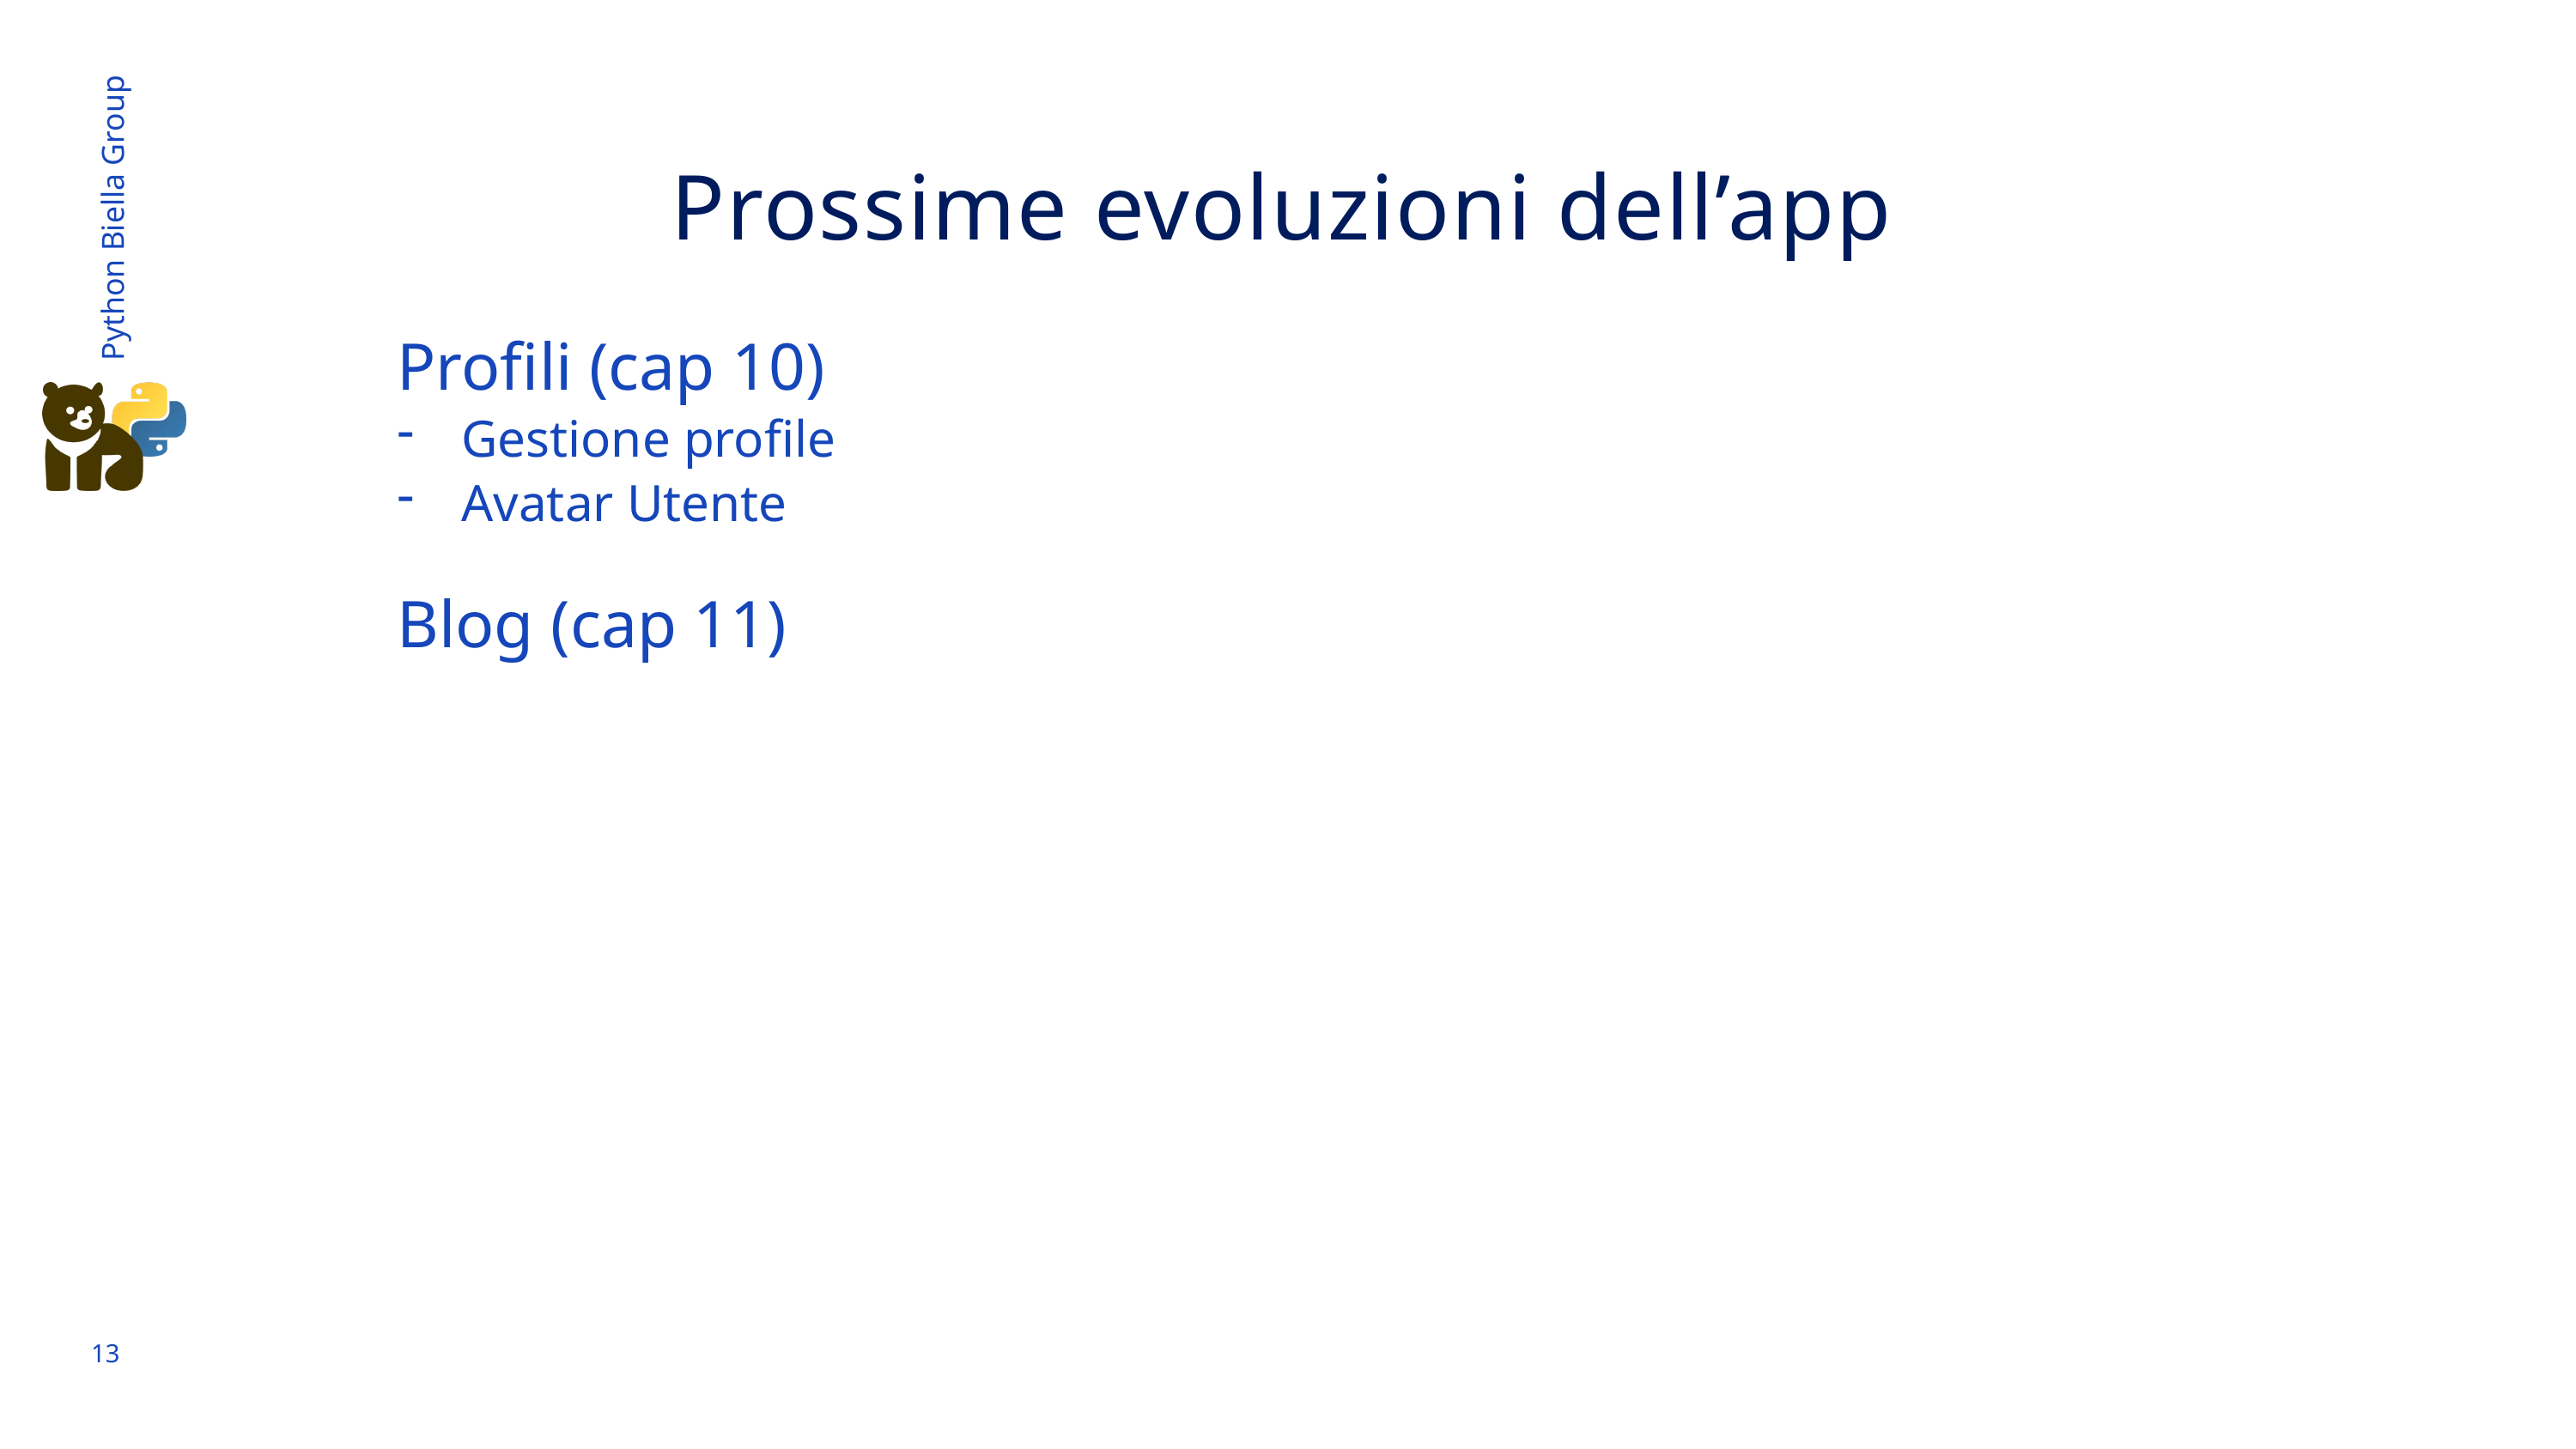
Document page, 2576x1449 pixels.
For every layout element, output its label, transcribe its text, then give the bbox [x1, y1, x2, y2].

text_box 13 [91, 1343, 185, 1368]
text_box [41, 40, 186, 492]
text_box Profili (cap 10) Gestione profile Avatar Utente Blog (cap 11) [397, 338, 1558, 790]
text_box Prossime evoluzioni dell’app [214, 158, 2351, 258]
